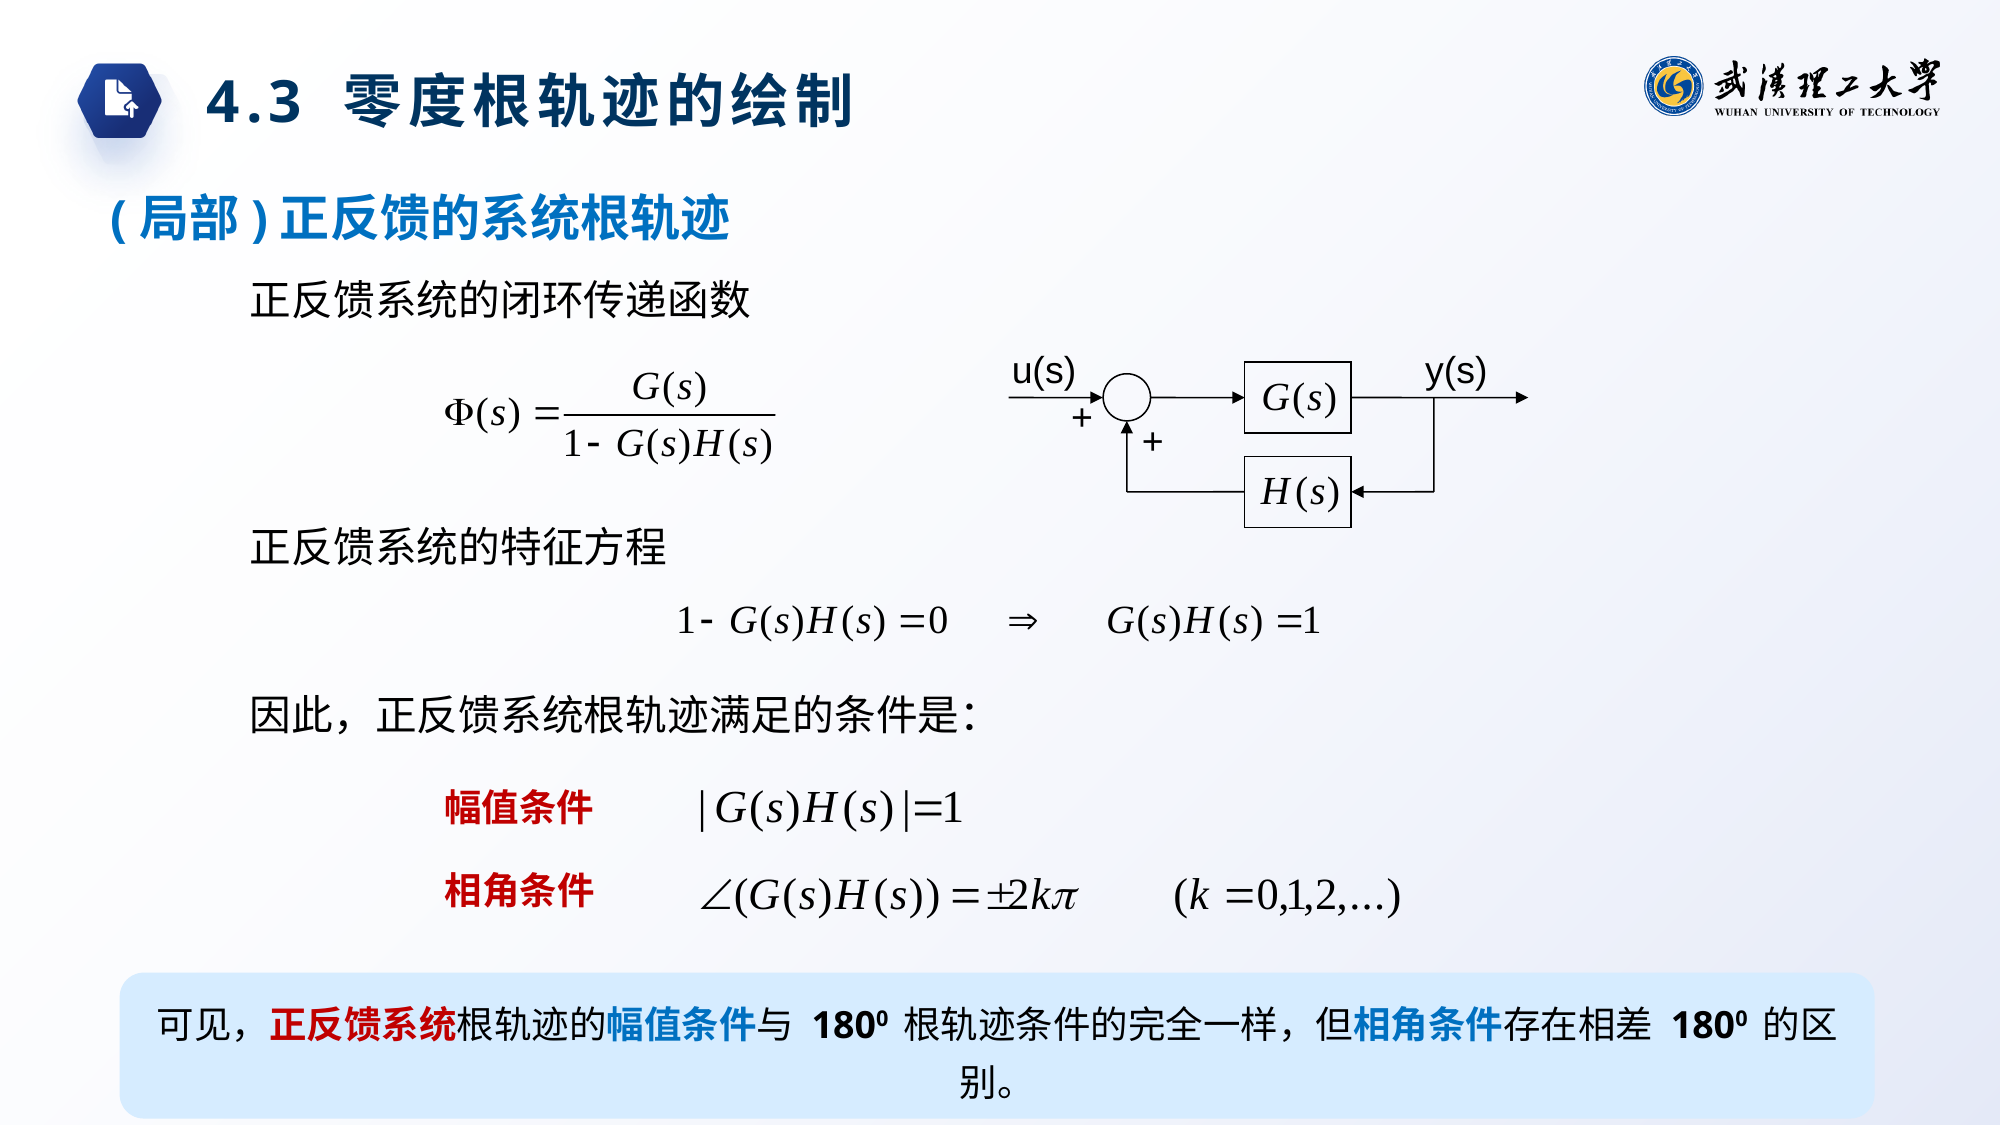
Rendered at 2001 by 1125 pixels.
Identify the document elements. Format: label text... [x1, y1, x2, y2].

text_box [438, 362, 785, 472]
text_box 正反馈系统的闭环传递函数 [235, 266, 826, 332]
text_box u(s) [997, 338, 1092, 399]
text_box [1104, 373, 1151, 421]
text_box + [1127, 409, 1175, 469]
text_box 可见，正反馈系统根轨迹的幅值条件与 1800 根轨迹条件的完全一样，但相角条件存在相差 1800 的区别。 [119, 972, 1875, 1119]
text_box + [1056, 385, 1104, 446]
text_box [674, 593, 1326, 651]
list 4.3 零度根轨迹的绘制 [191, 56, 1624, 143]
text_box [1244, 456, 1352, 528]
text_box [1244, 362, 1352, 433]
text_box [1150, 391, 1245, 404]
text_box [1505, 391, 1529, 404]
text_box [689, 777, 970, 846]
picture [0, 0, 2000, 1125]
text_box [1253, 468, 1347, 522]
text_box 幅值条件 [429, 777, 667, 837]
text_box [1256, 373, 1344, 427]
text_box 因此，正反馈系统根轨迹满足的条件是： [235, 681, 1417, 747]
text_box [1351, 485, 1434, 499]
text_box [1120, 420, 1127, 491]
text_box 相角条件 [429, 859, 667, 920]
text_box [689, 859, 1408, 933]
text_box (局部)正反馈的系统根轨迹 [84, 179, 1302, 254]
text_box 正反馈系统的特征方程 [235, 512, 826, 578]
text_box y(s) [1410, 338, 1505, 399]
